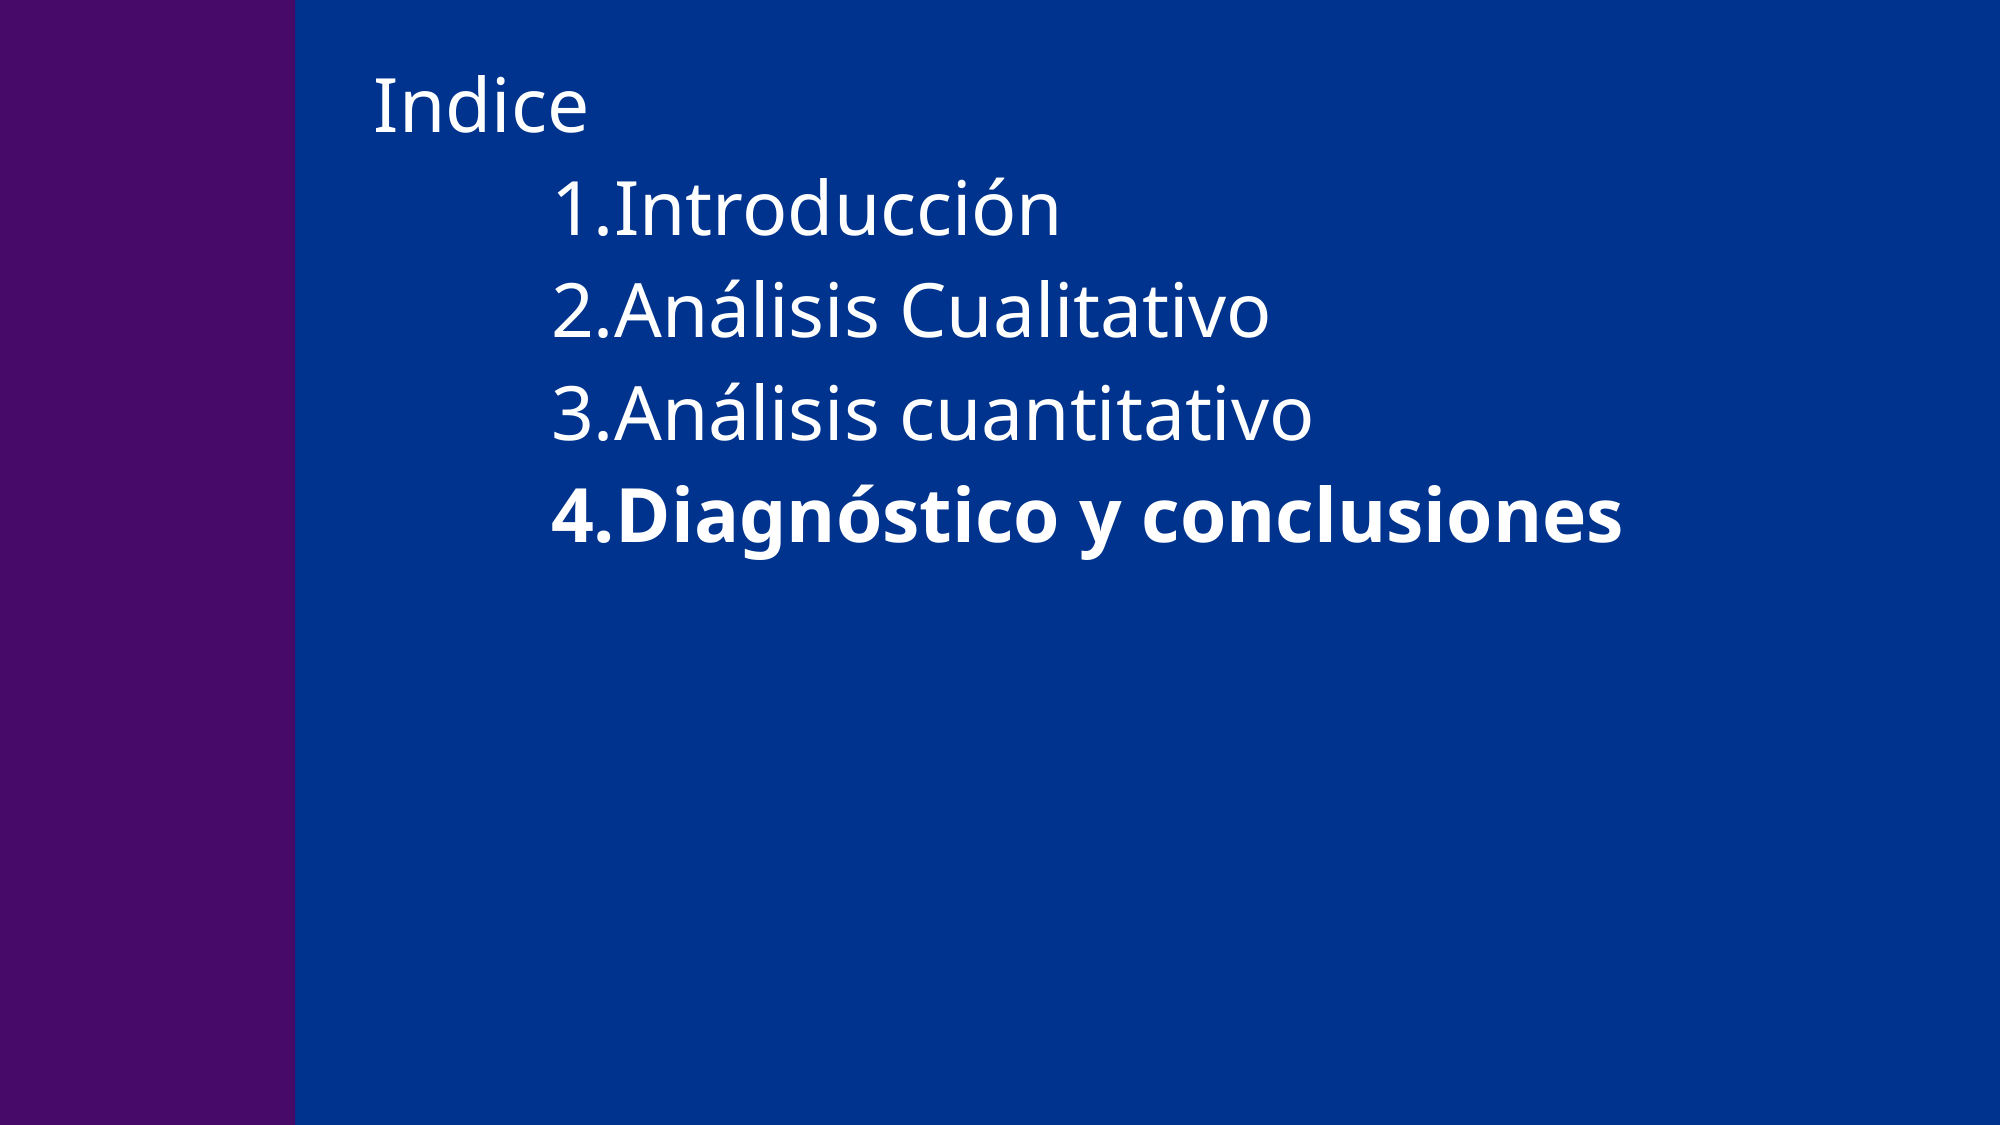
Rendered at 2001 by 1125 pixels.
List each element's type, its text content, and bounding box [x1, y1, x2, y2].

text_box Indice Introducción Análisis Cualitativo Análisis cuantitativo Diagnóstico y conclusiones [373, 42, 1727, 778]
